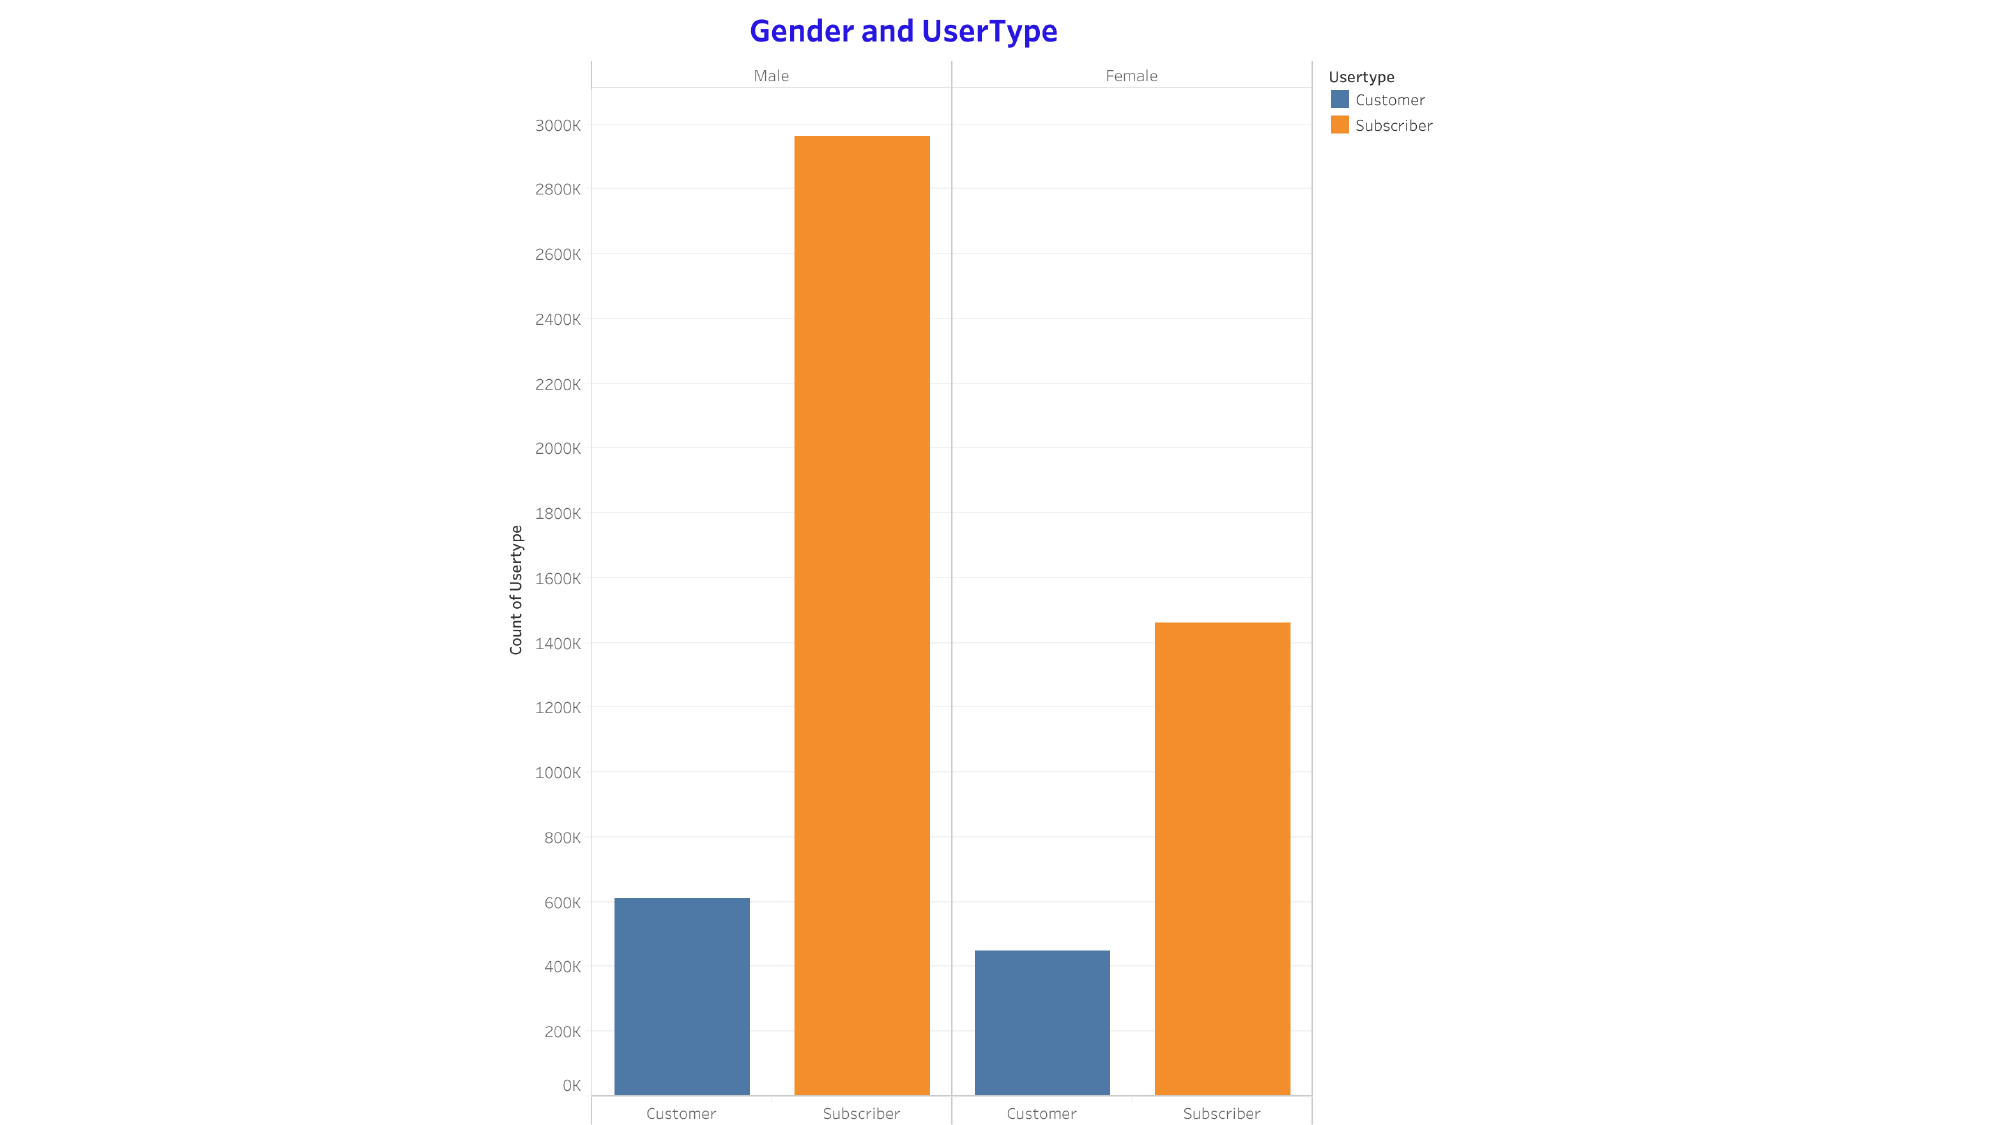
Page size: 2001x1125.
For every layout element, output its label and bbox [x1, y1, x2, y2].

picture [494, 0, 1506, 1125]
